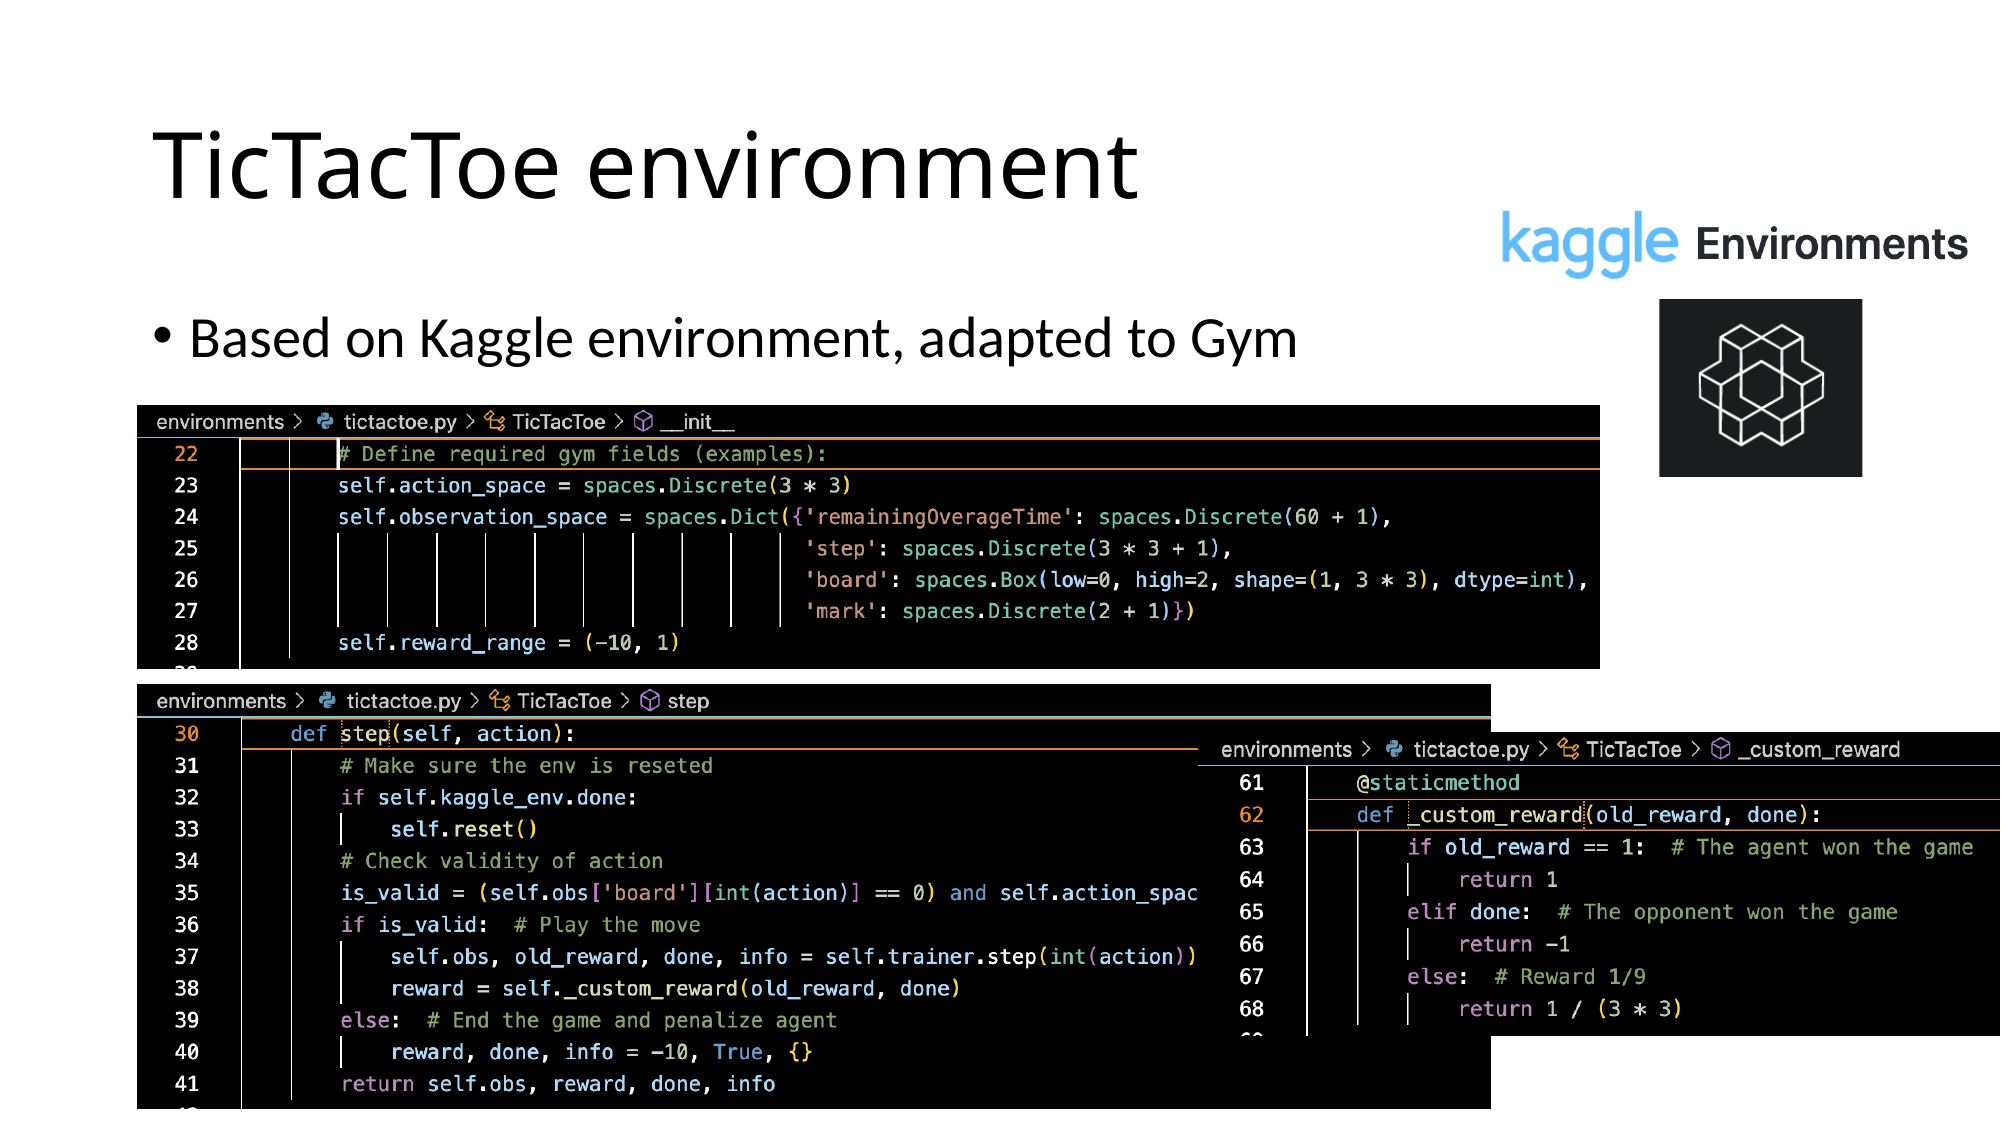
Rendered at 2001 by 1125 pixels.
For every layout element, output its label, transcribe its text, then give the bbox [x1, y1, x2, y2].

picture [137, 684, 2000, 1109]
picture [137, 405, 1600, 670]
list Based on Kaggle environment, adapted to Gym [137, 299, 1863, 732]
picture [1490, 200, 1976, 282]
picture [1659, 299, 1863, 477]
title TicTacToe environment [137, 59, 1863, 278]
